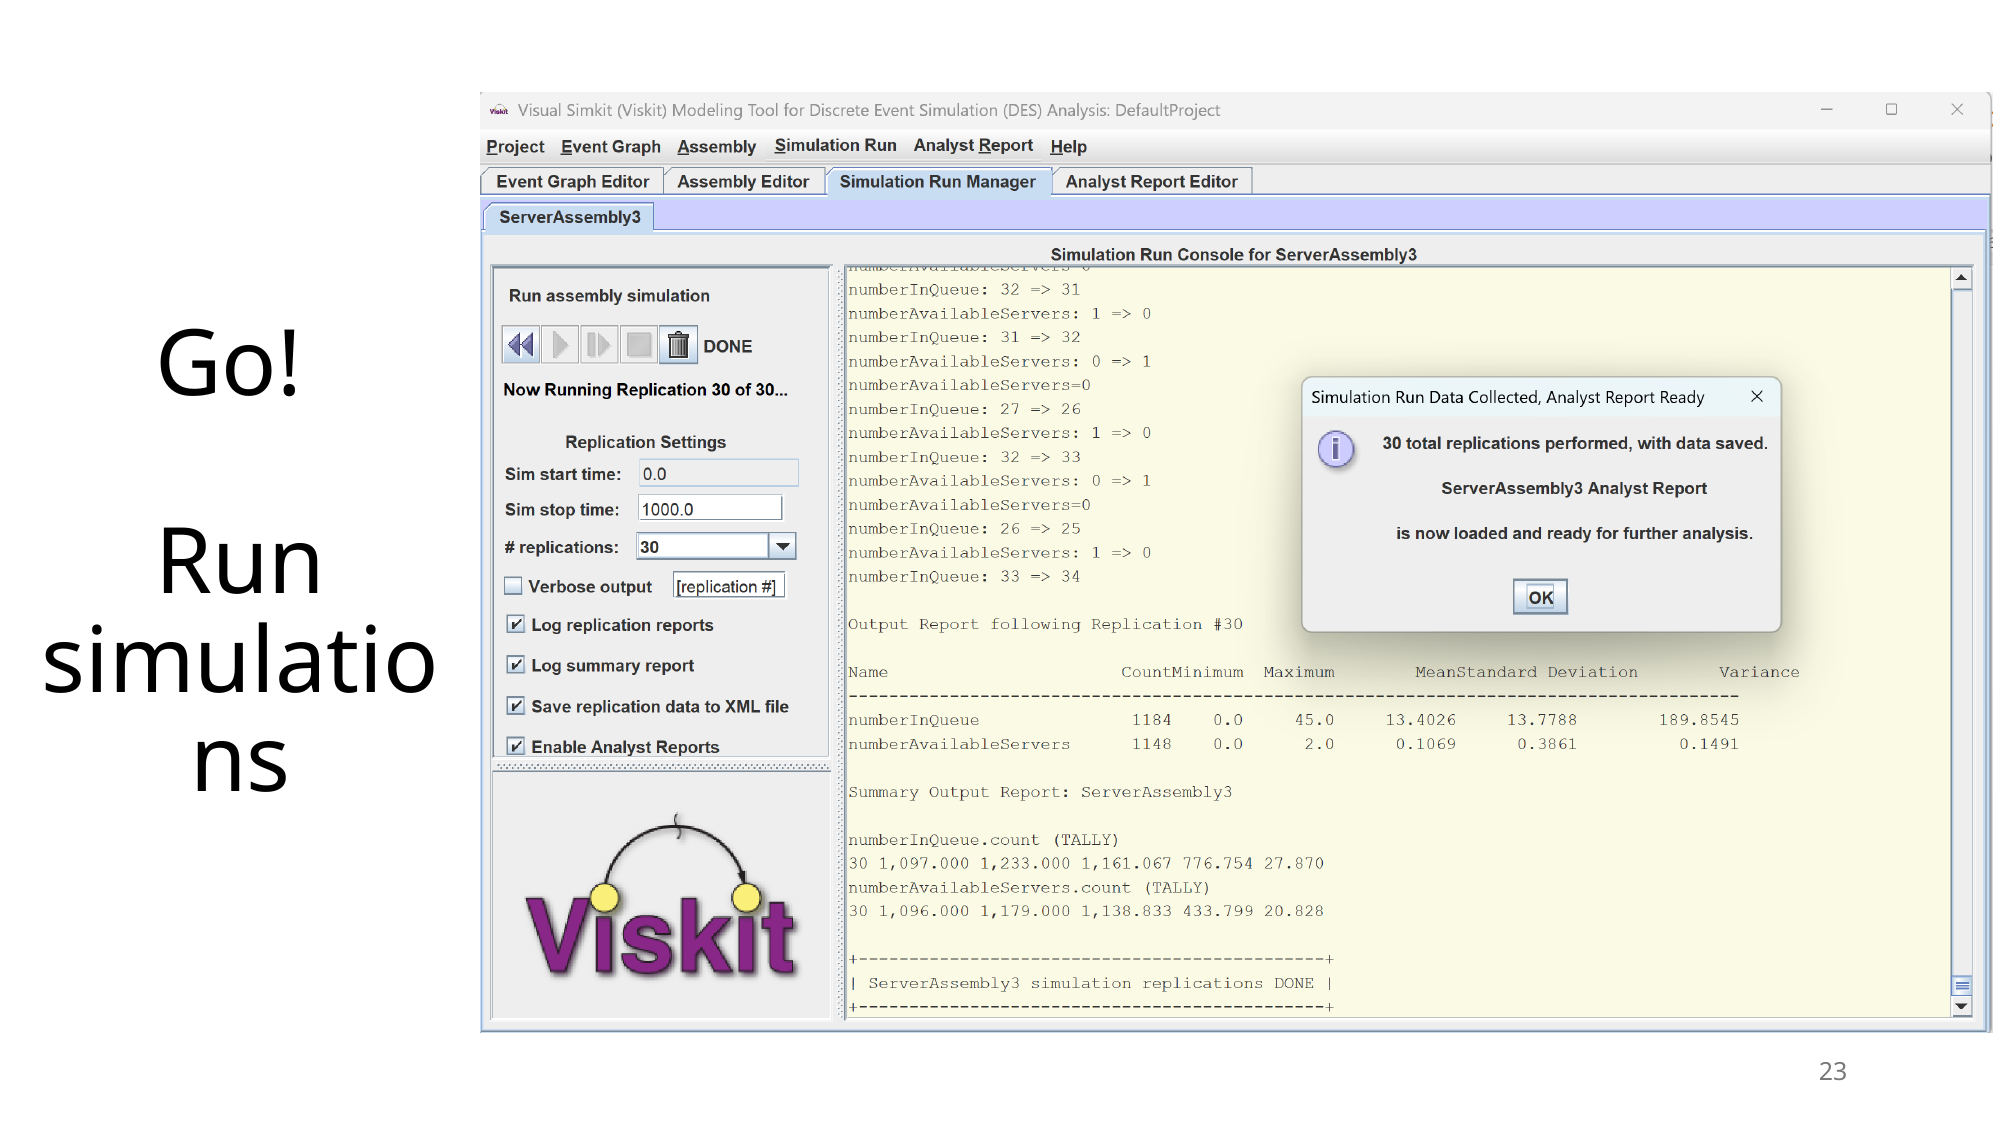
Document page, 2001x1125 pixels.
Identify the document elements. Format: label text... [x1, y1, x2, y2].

picture [479, 91, 1994, 1033]
title Go! Run simulations [7, 282, 475, 845]
slide_number 23 [1412, 1042, 1863, 1103]
